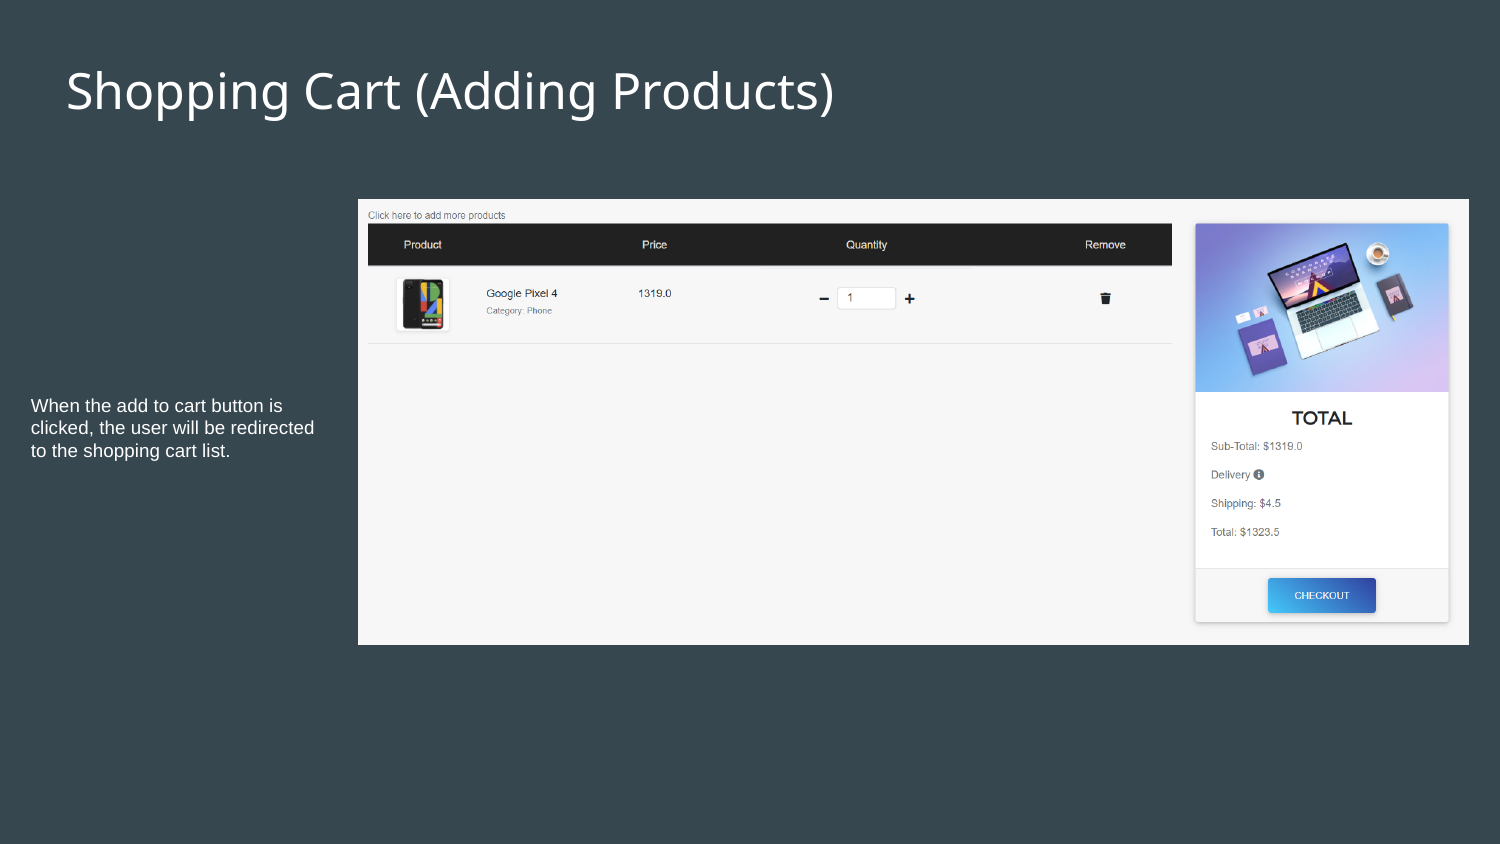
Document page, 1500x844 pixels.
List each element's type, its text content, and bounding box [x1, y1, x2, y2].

text_box When the add to cart button is clicked, the user will be redirected to the shopping cart list. [15, 378, 348, 466]
picture [358, 199, 1469, 645]
title Shopping Cart (Adding Products) [51, 44, 1449, 139]
